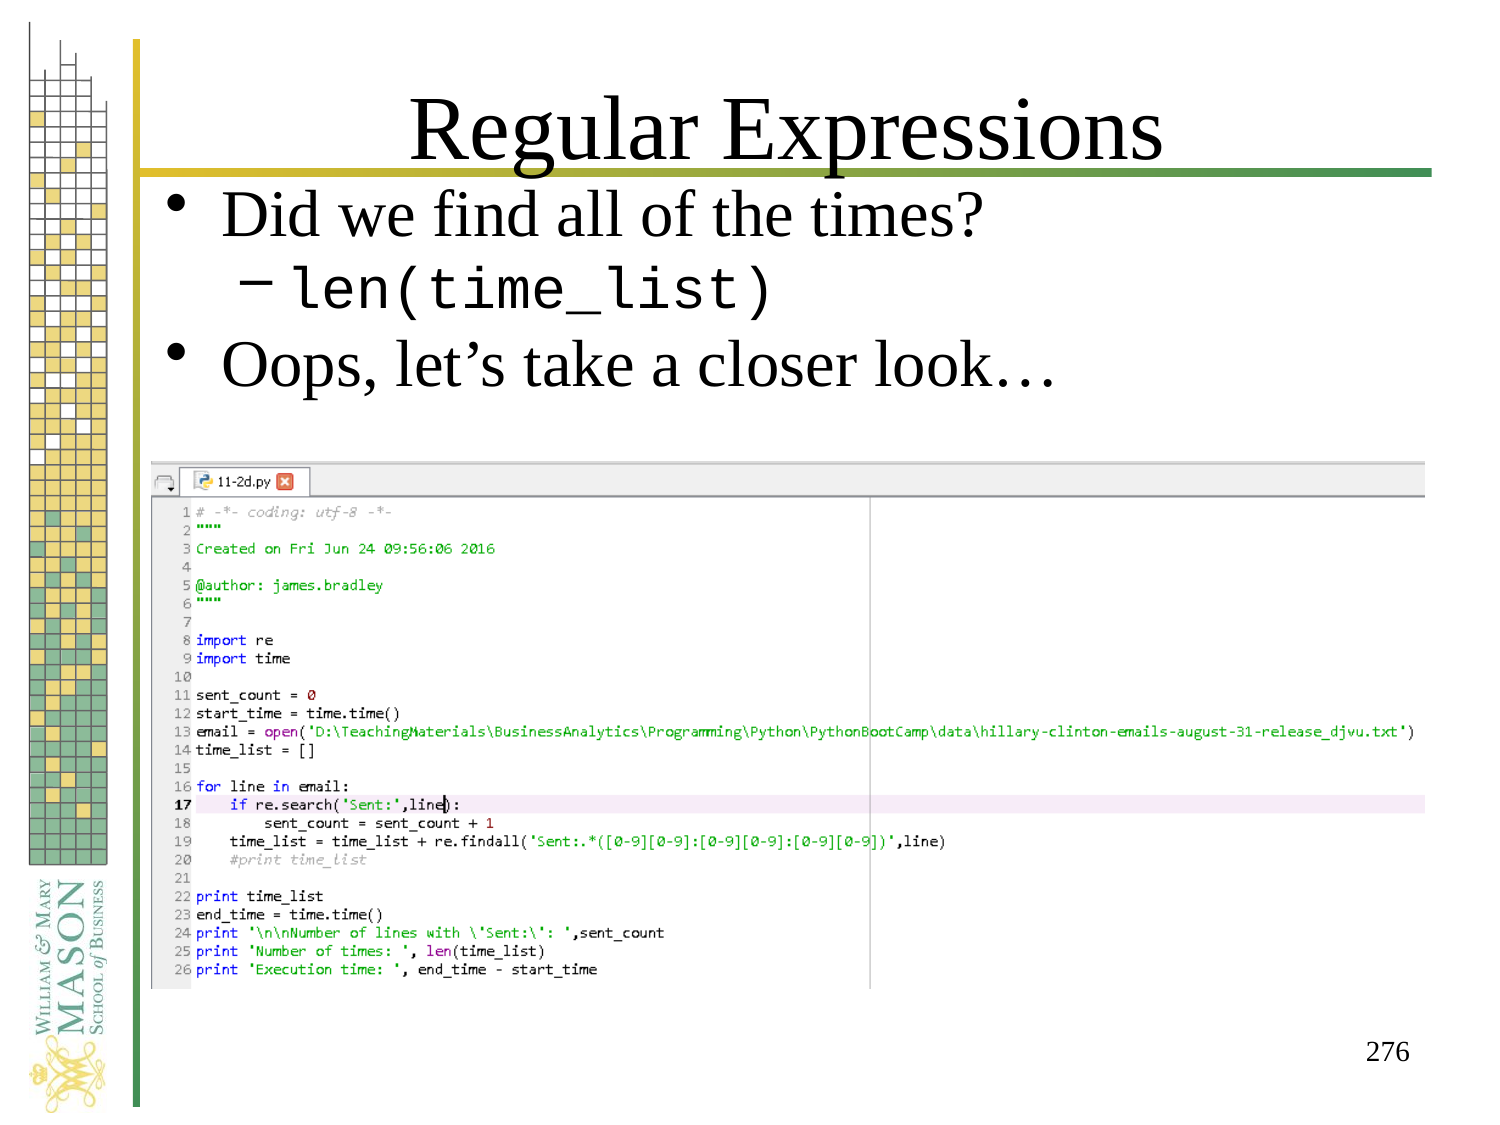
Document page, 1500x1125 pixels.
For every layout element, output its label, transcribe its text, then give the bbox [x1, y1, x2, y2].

picture [150, 461, 1426, 990]
list Did we find all of the times? len(time_list) Oops, let’s take a closer look… [150, 162, 1425, 461]
title Regular Expressions [150, 45, 1425, 162]
slide_number 65 [29, 879, 107, 1113]
slide_number 276 [1048, 1024, 1426, 1103]
